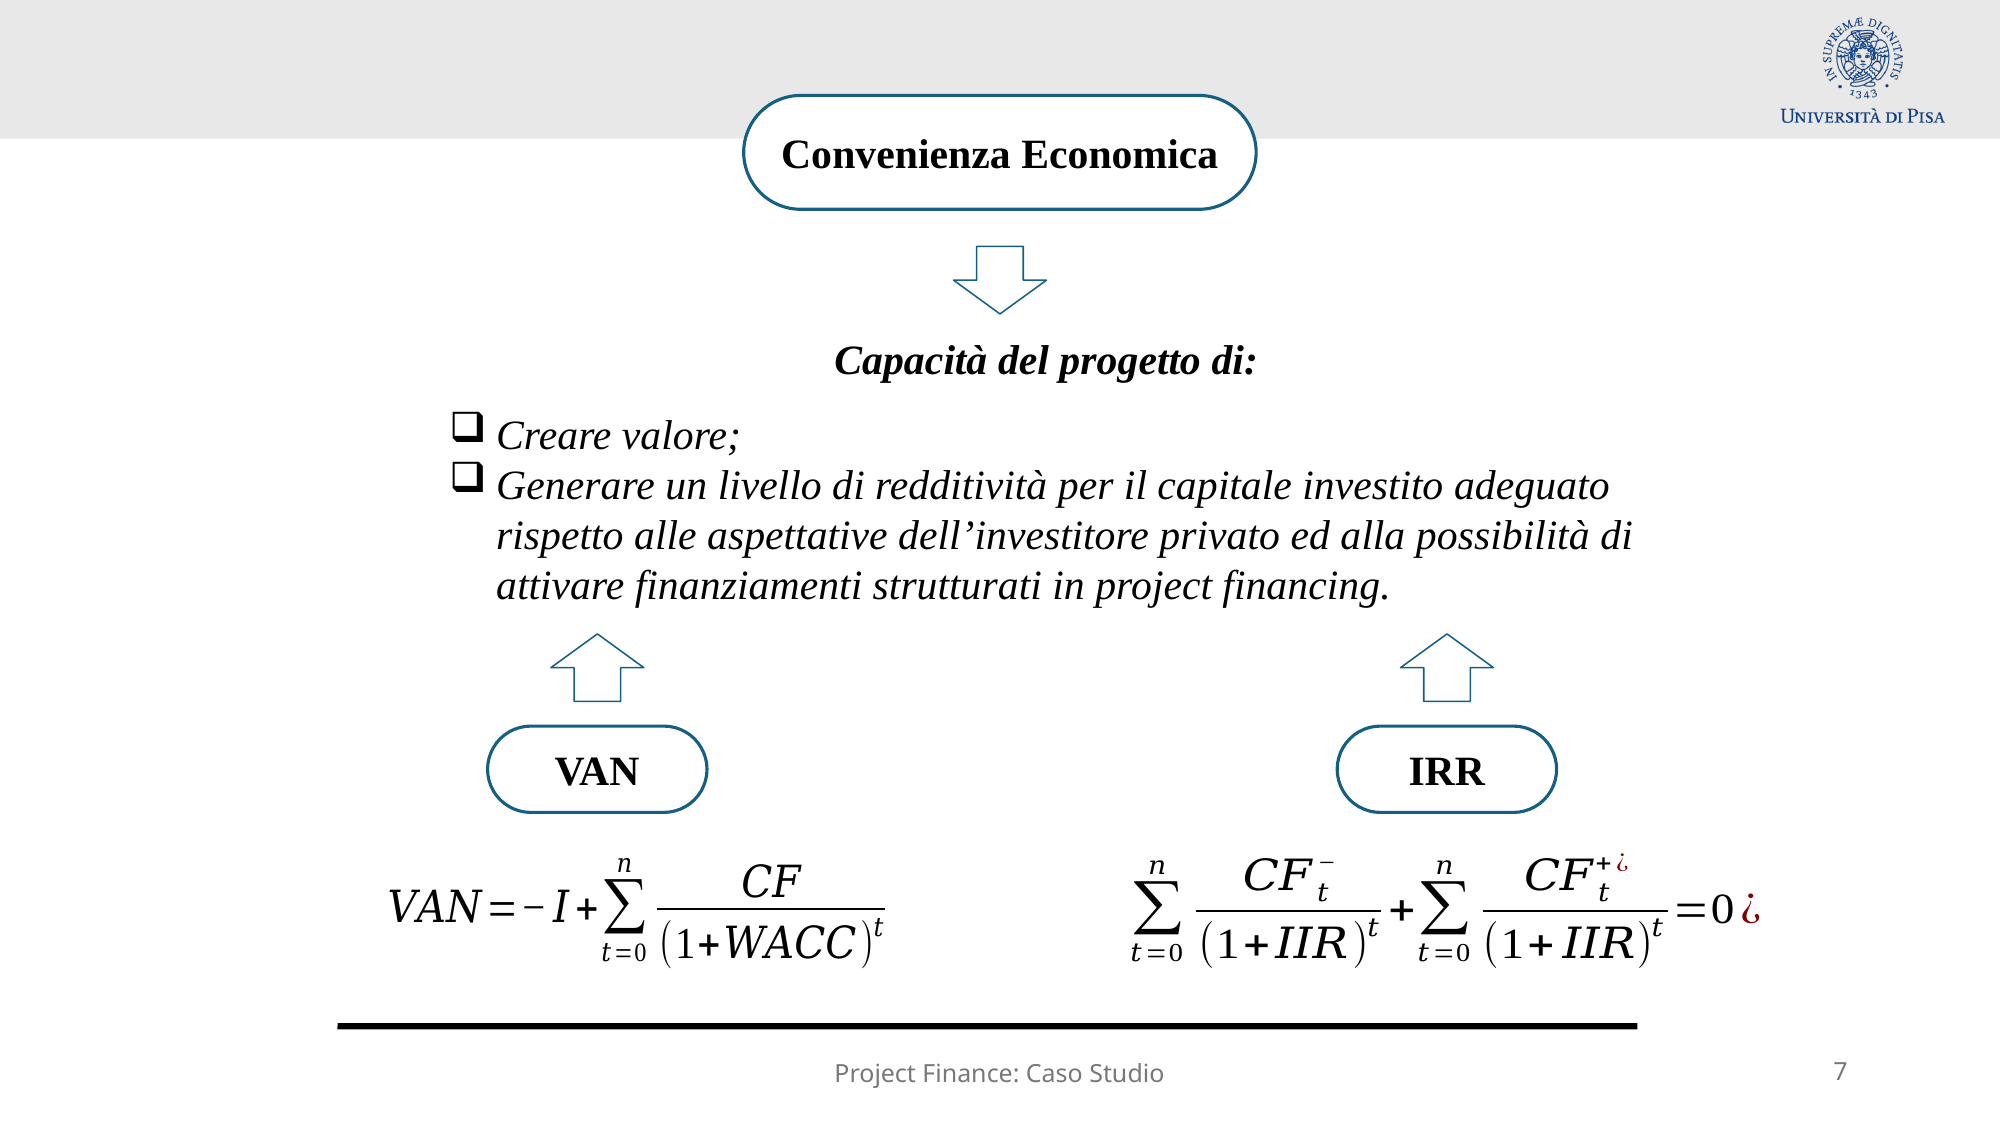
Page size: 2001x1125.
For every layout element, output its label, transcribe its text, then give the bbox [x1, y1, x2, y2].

text_box IRR [1335, 724, 1559, 814]
text_box [550, 633, 644, 702]
text_box VAN [485, 724, 709, 814]
footer Project Finance: Caso Studio [662, 1042, 1338, 1103]
text_box Capacità del progetto di: Creare valore; Generare un livello di redditività per il capitale investito adeguato rispetto alle aspettative dell’investitore privato ed alla possibilità di attivare finanziamenti strutturati in project financing. [434, 328, 1659, 612]
text_box Convenienza Economica [742, 93, 1258, 211]
slide_number 7 [1412, 1042, 1863, 1103]
text_box [0, 0, 2000, 140]
text_box [1400, 633, 1494, 702]
picture [1779, 16, 1946, 123]
text_box [953, 246, 1047, 314]
